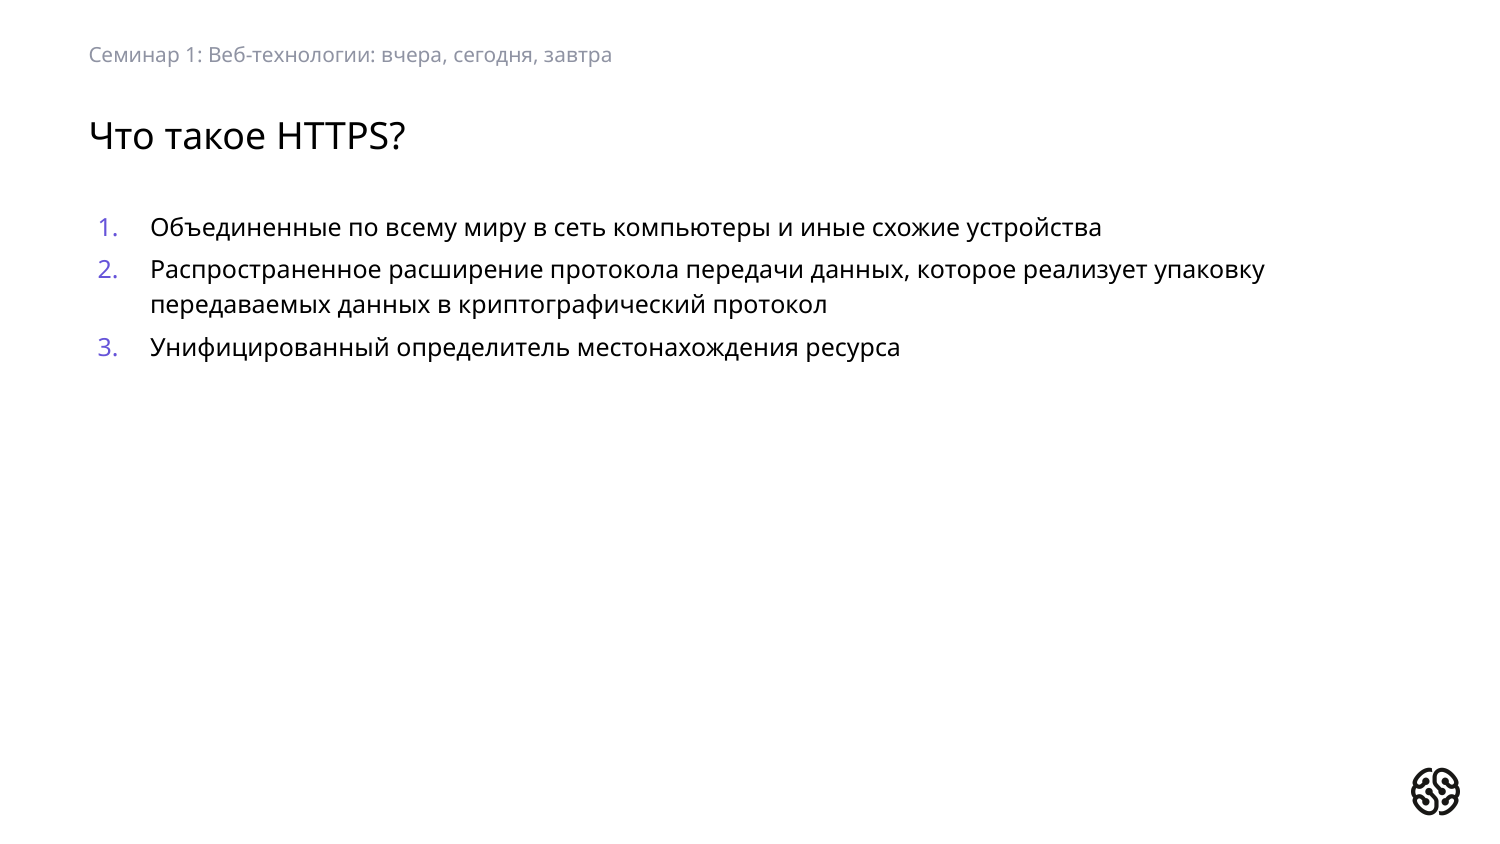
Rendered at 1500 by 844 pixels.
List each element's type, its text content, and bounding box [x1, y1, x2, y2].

picture [1411, 767, 1460, 816]
title Что такое HTTPS? [88, 118, 1412, 260]
subtitle Семинар 1: Веб-технологии: вчера, сегодня, завтра [88, 24, 1412, 84]
subtitle Объединенные по всему миру в сеть компьютеры и иные схожие устройства Распространенное расширение протокола передачи данных, которое реализует упаковку передаваемых данных в криптографический протокол Унифицированный определитель местонахождения ресурса [88, 260, 1412, 739]
